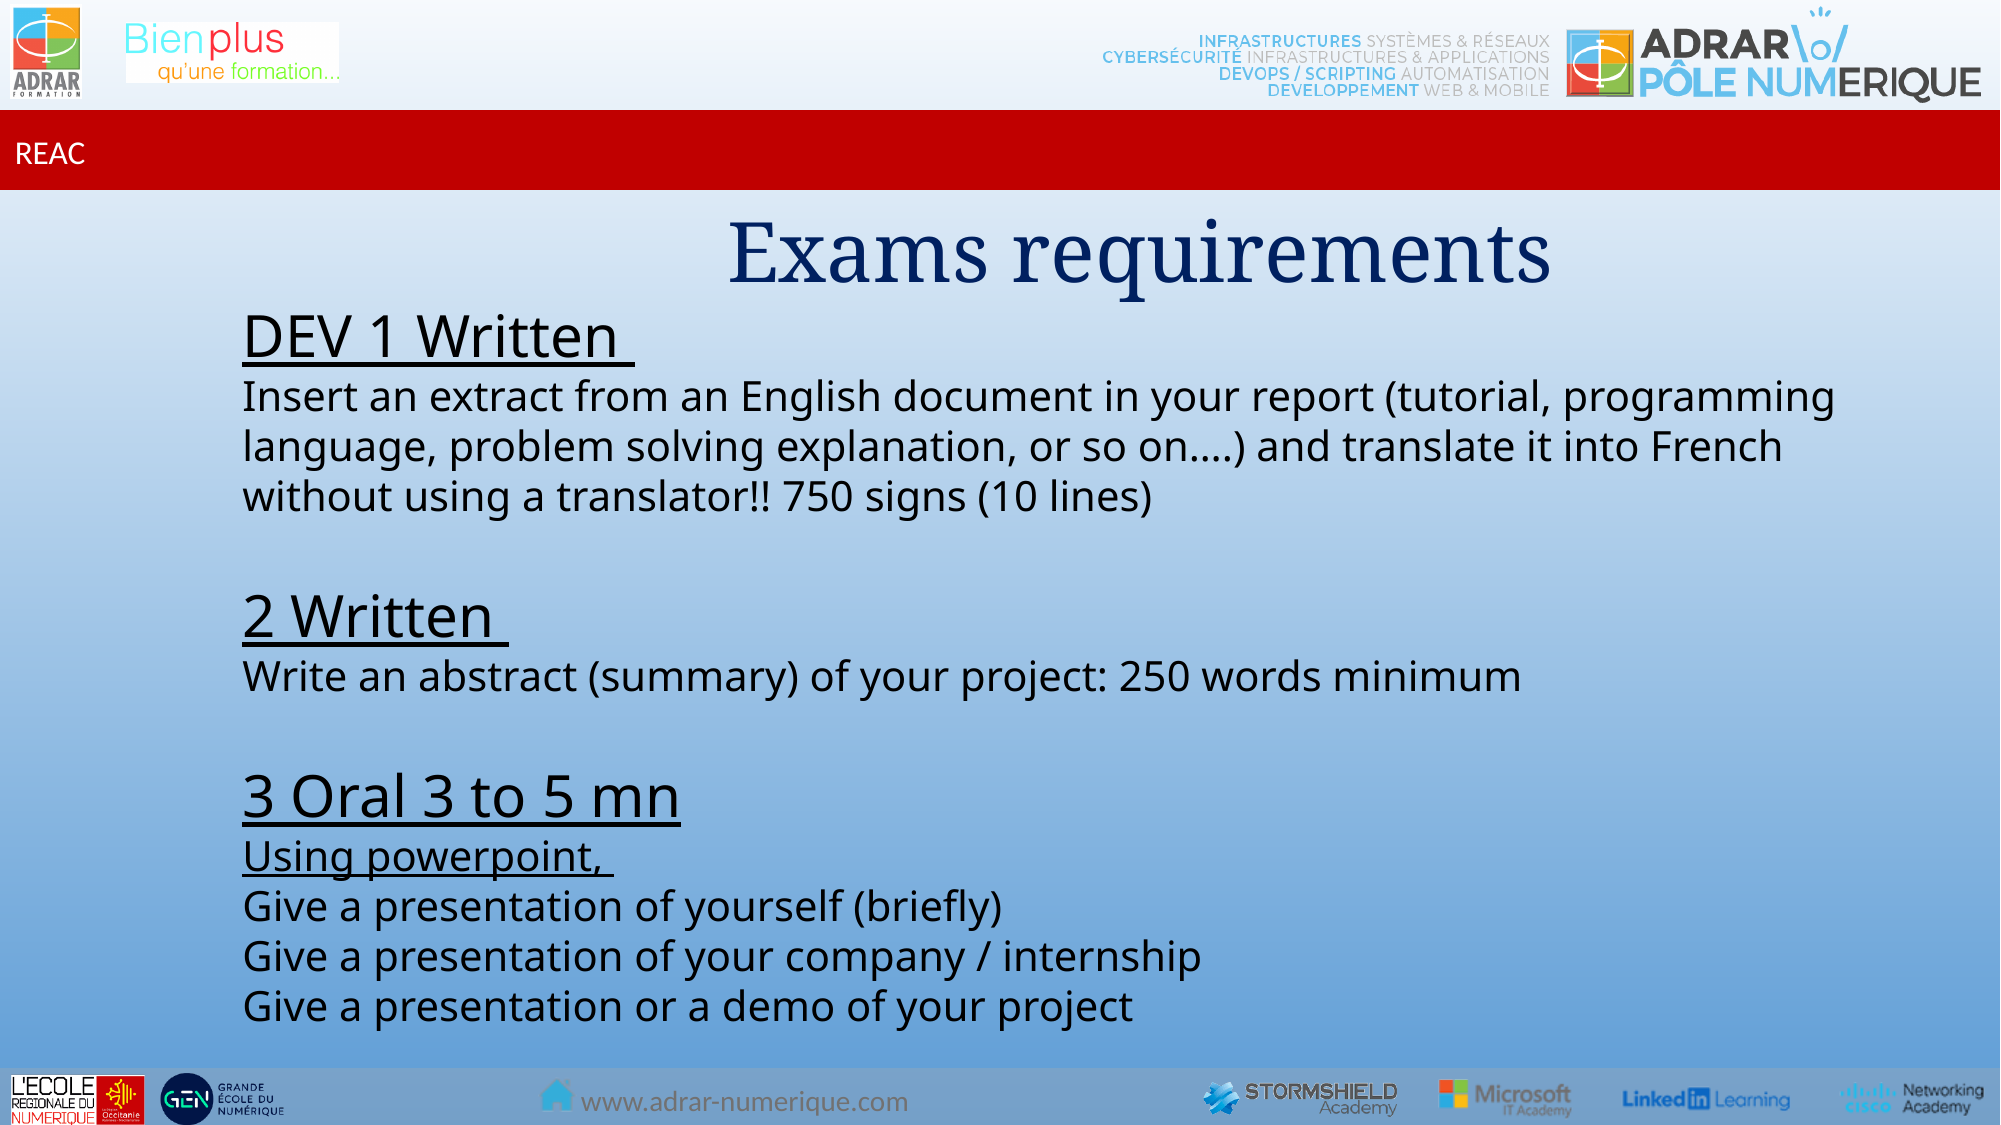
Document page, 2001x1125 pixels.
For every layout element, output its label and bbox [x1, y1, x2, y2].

text_box [0, 0, 2000, 1125]
